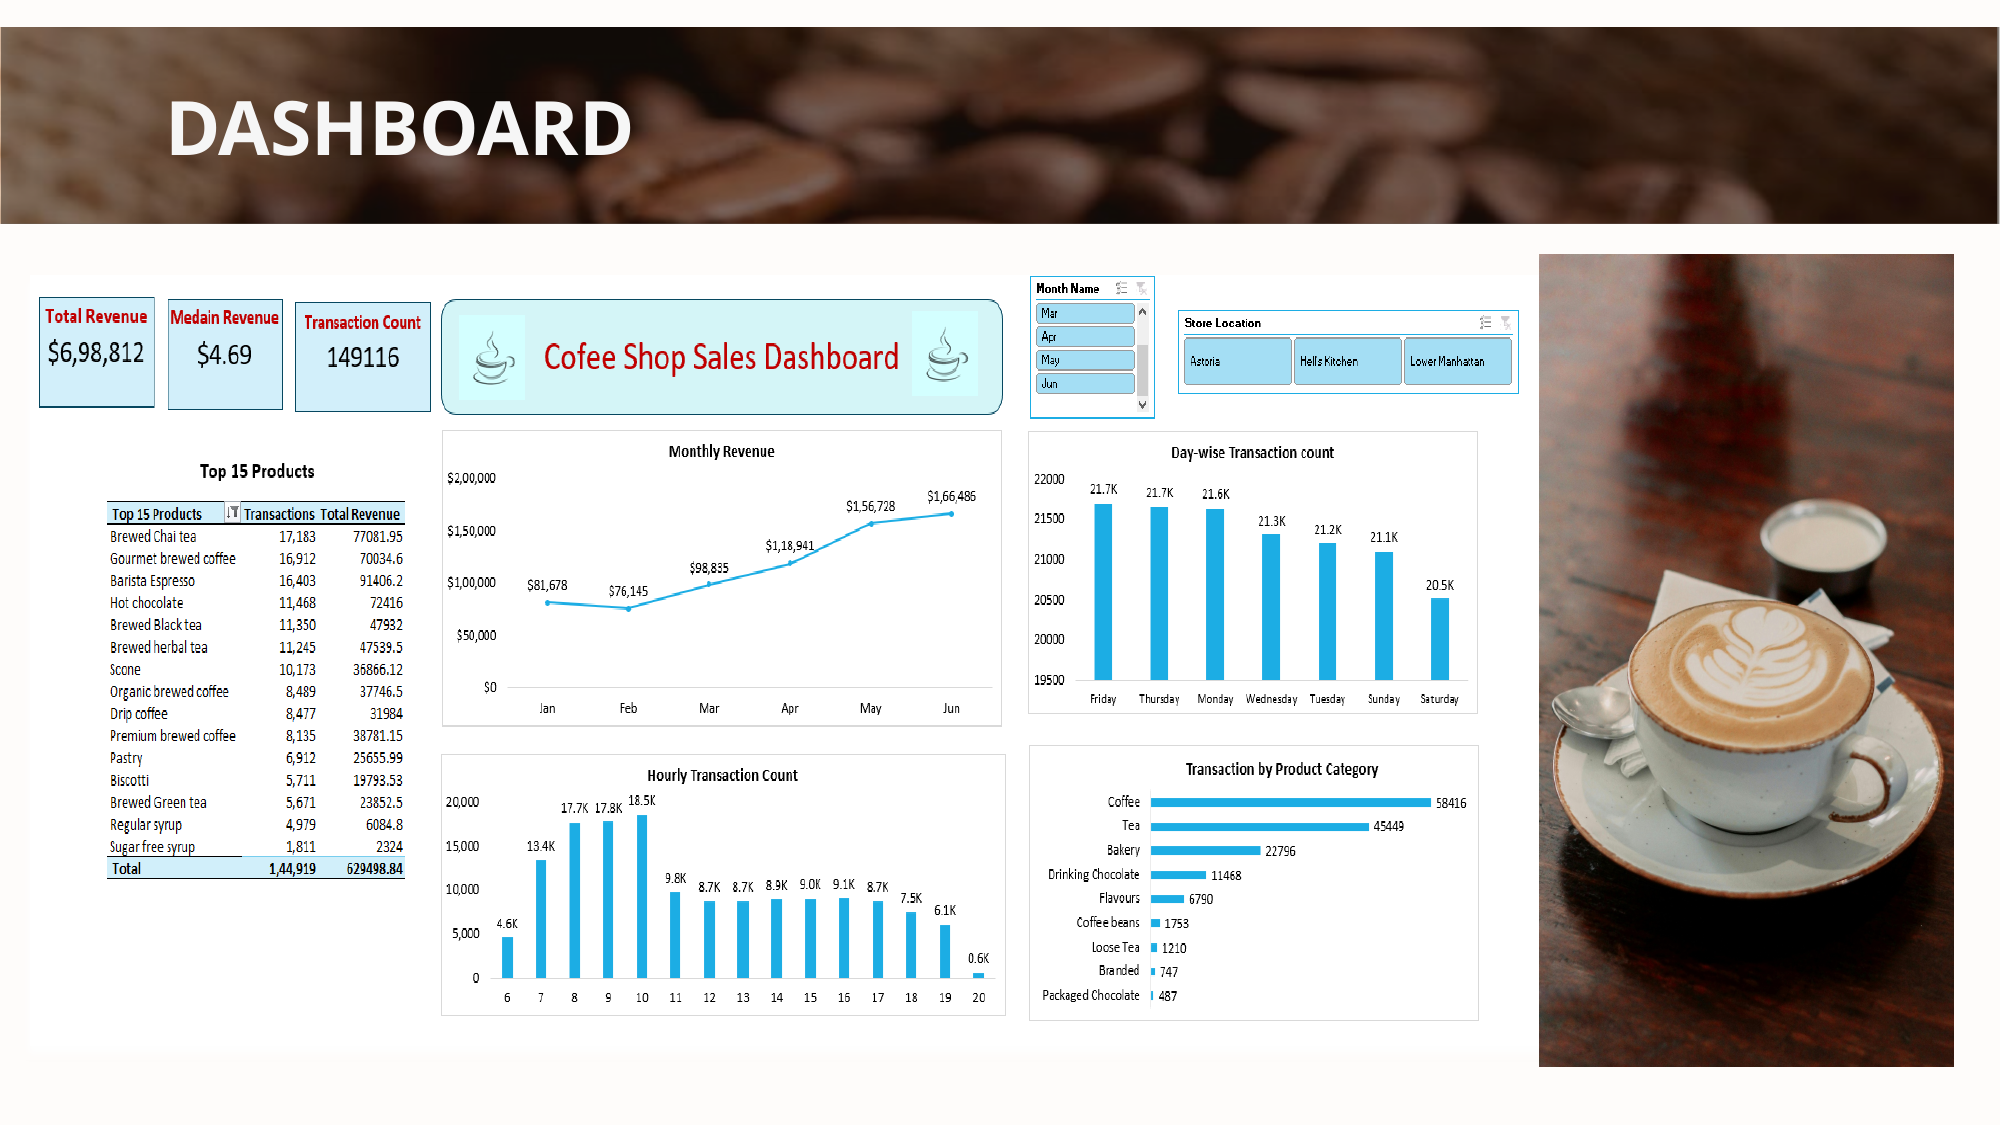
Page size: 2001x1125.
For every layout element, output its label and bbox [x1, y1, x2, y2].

list [29, 275, 1539, 1046]
picture [0, 27, 2000, 224]
picture [1539, 254, 1954, 1067]
